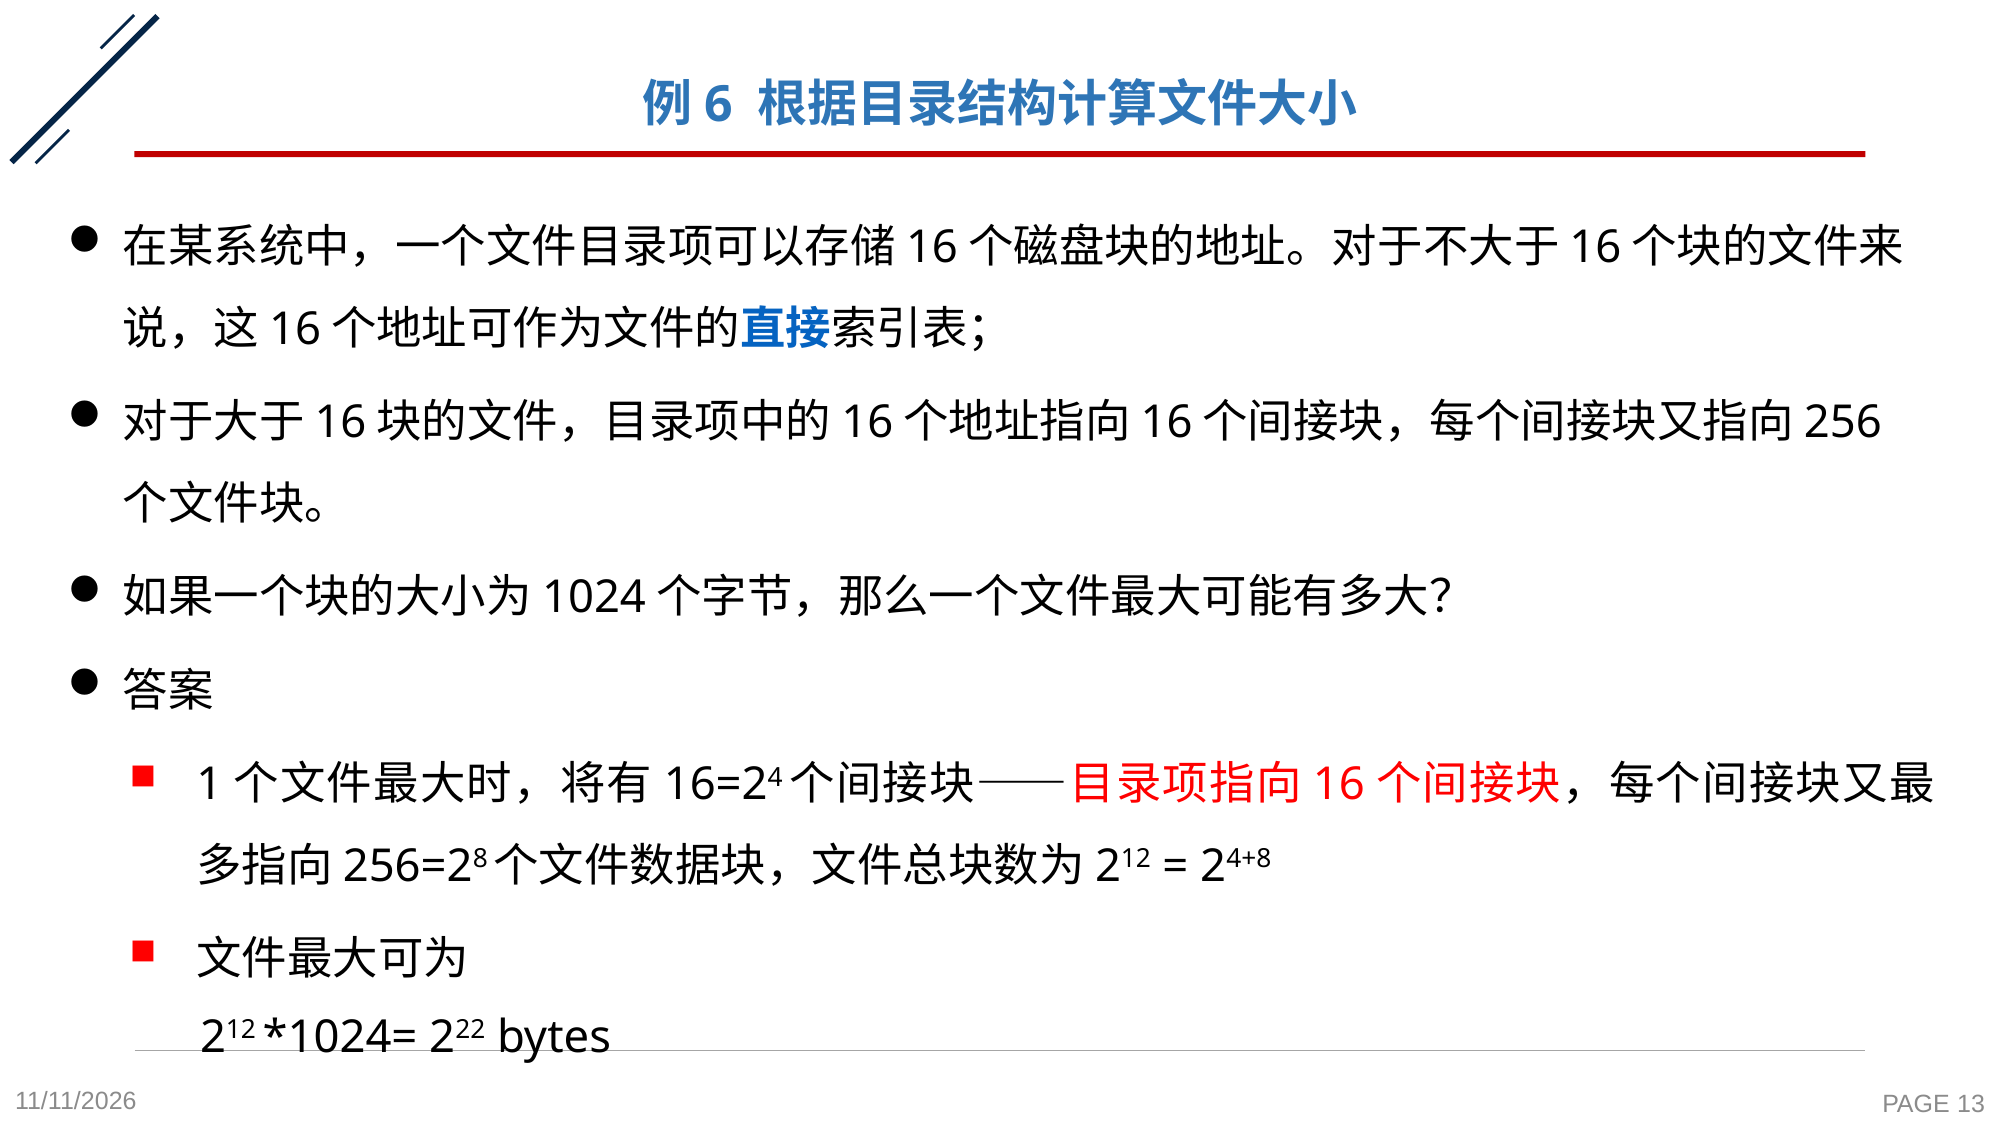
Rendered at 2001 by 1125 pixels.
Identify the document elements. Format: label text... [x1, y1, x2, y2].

list 在某系统中，一个文件目录项可以存储16个磁盘块的地址。对于不大于16个块的文件来说，这16个地址可作为文件的直接索引表； 对于大于16块的文件，目录项中的16个地址指向16个间接块，每个间接块又指向256个文件块。 如果一个块的大小为1024个字节，那么一个文件最大可能有多大？ 答案 1个文件最大时，将有16=24个间接块——目录项指向16个间接块，每个间接块又最多指向256=28个文件数据块，文件总块数为212 = 24+8 文件最大可为 212 *1024= 222 bytes [52, 182, 1950, 1078]
slide_number PAGE 13 [1783, 1077, 2000, 1125]
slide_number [0, 1073, 178, 1125]
title 例6 根据目录结构计算文件大小 [134, 59, 1866, 150]
